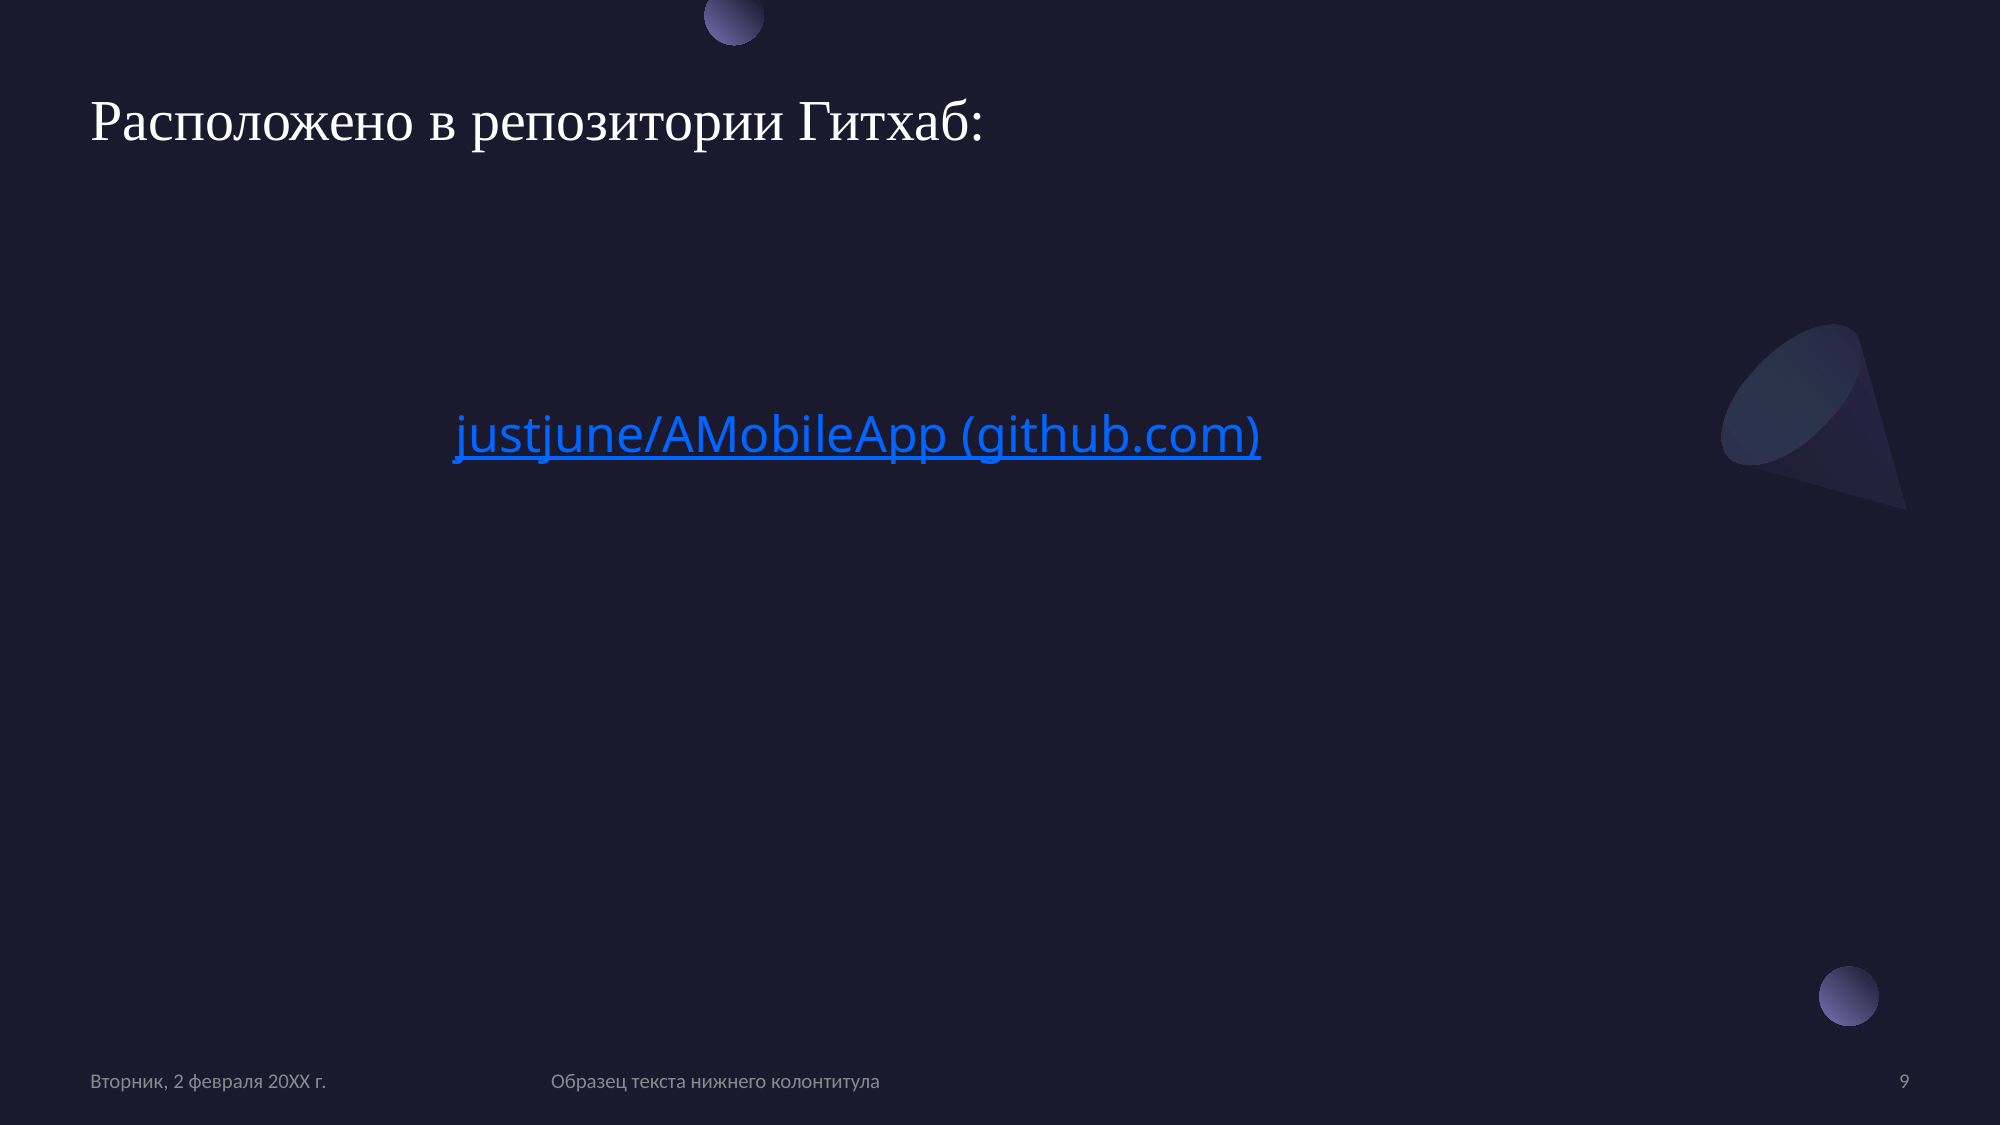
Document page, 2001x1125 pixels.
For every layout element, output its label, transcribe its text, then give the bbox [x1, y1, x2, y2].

text_box [703, 0, 765, 47]
slide_number 9 [1632, 1067, 1910, 1093]
text_box justjune/AMobileApp (github.com) [440, 394, 1433, 478]
footer Образец текста нижнего колонтитула [551, 1067, 1598, 1093]
slide_number Вторник, 2 февраля 20XX г. [90, 1067, 522, 1093]
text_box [1702, 332, 1922, 541]
title Расположено в репозитории Гитхаб: [90, 90, 1911, 278]
